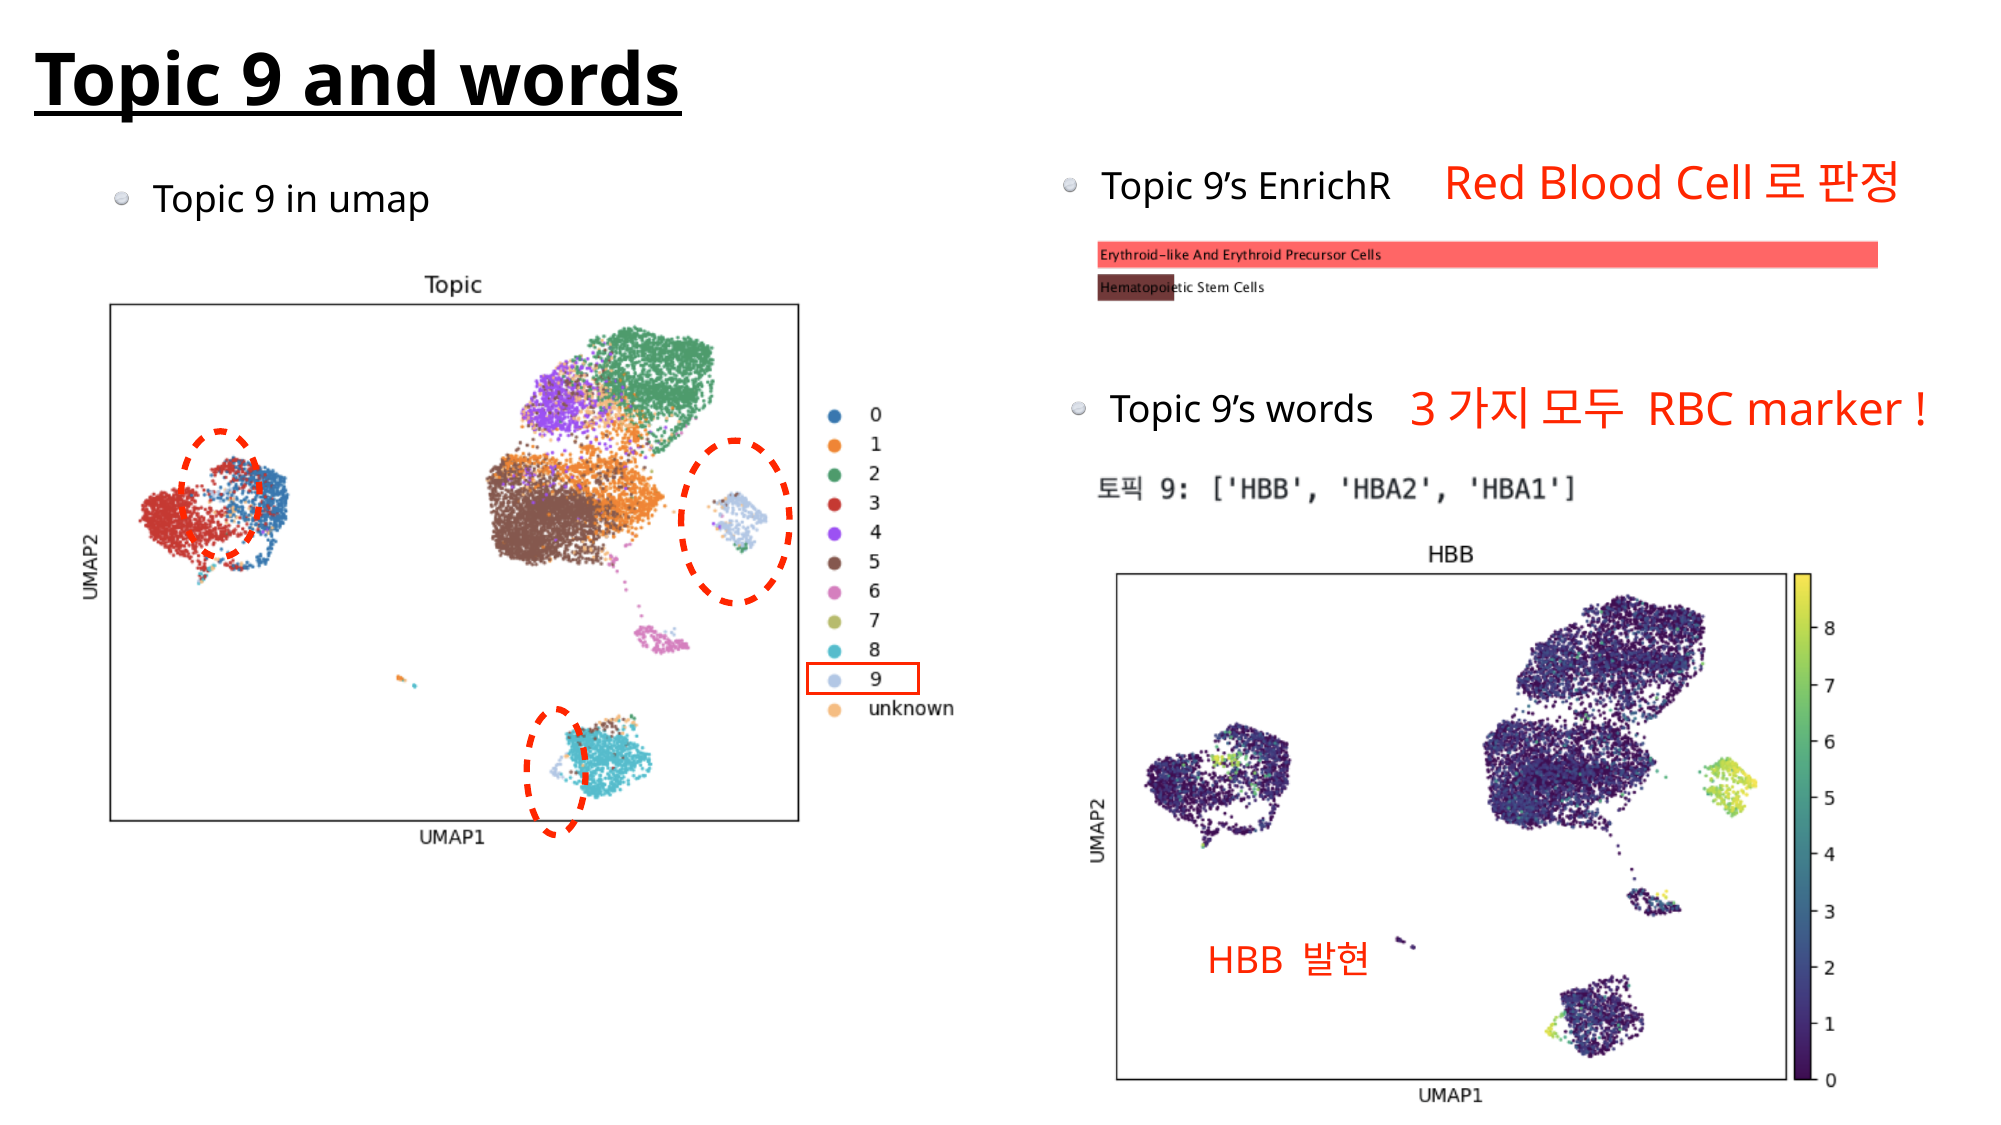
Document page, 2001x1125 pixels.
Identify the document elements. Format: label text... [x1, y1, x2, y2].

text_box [1053, 153, 1879, 517]
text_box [52, 256, 1001, 863]
text_box Red Blood Cell로 판정 [1436, 146, 1909, 216]
text_box Topic 9 in umap [106, 168, 439, 228]
picture [1061, 537, 2001, 1125]
picture [113, 190, 130, 206]
text_box 3가지 모두 RBC marker ! [1879, 372, 1935, 443]
title Topic 9 and words [26, 22, 1919, 129]
